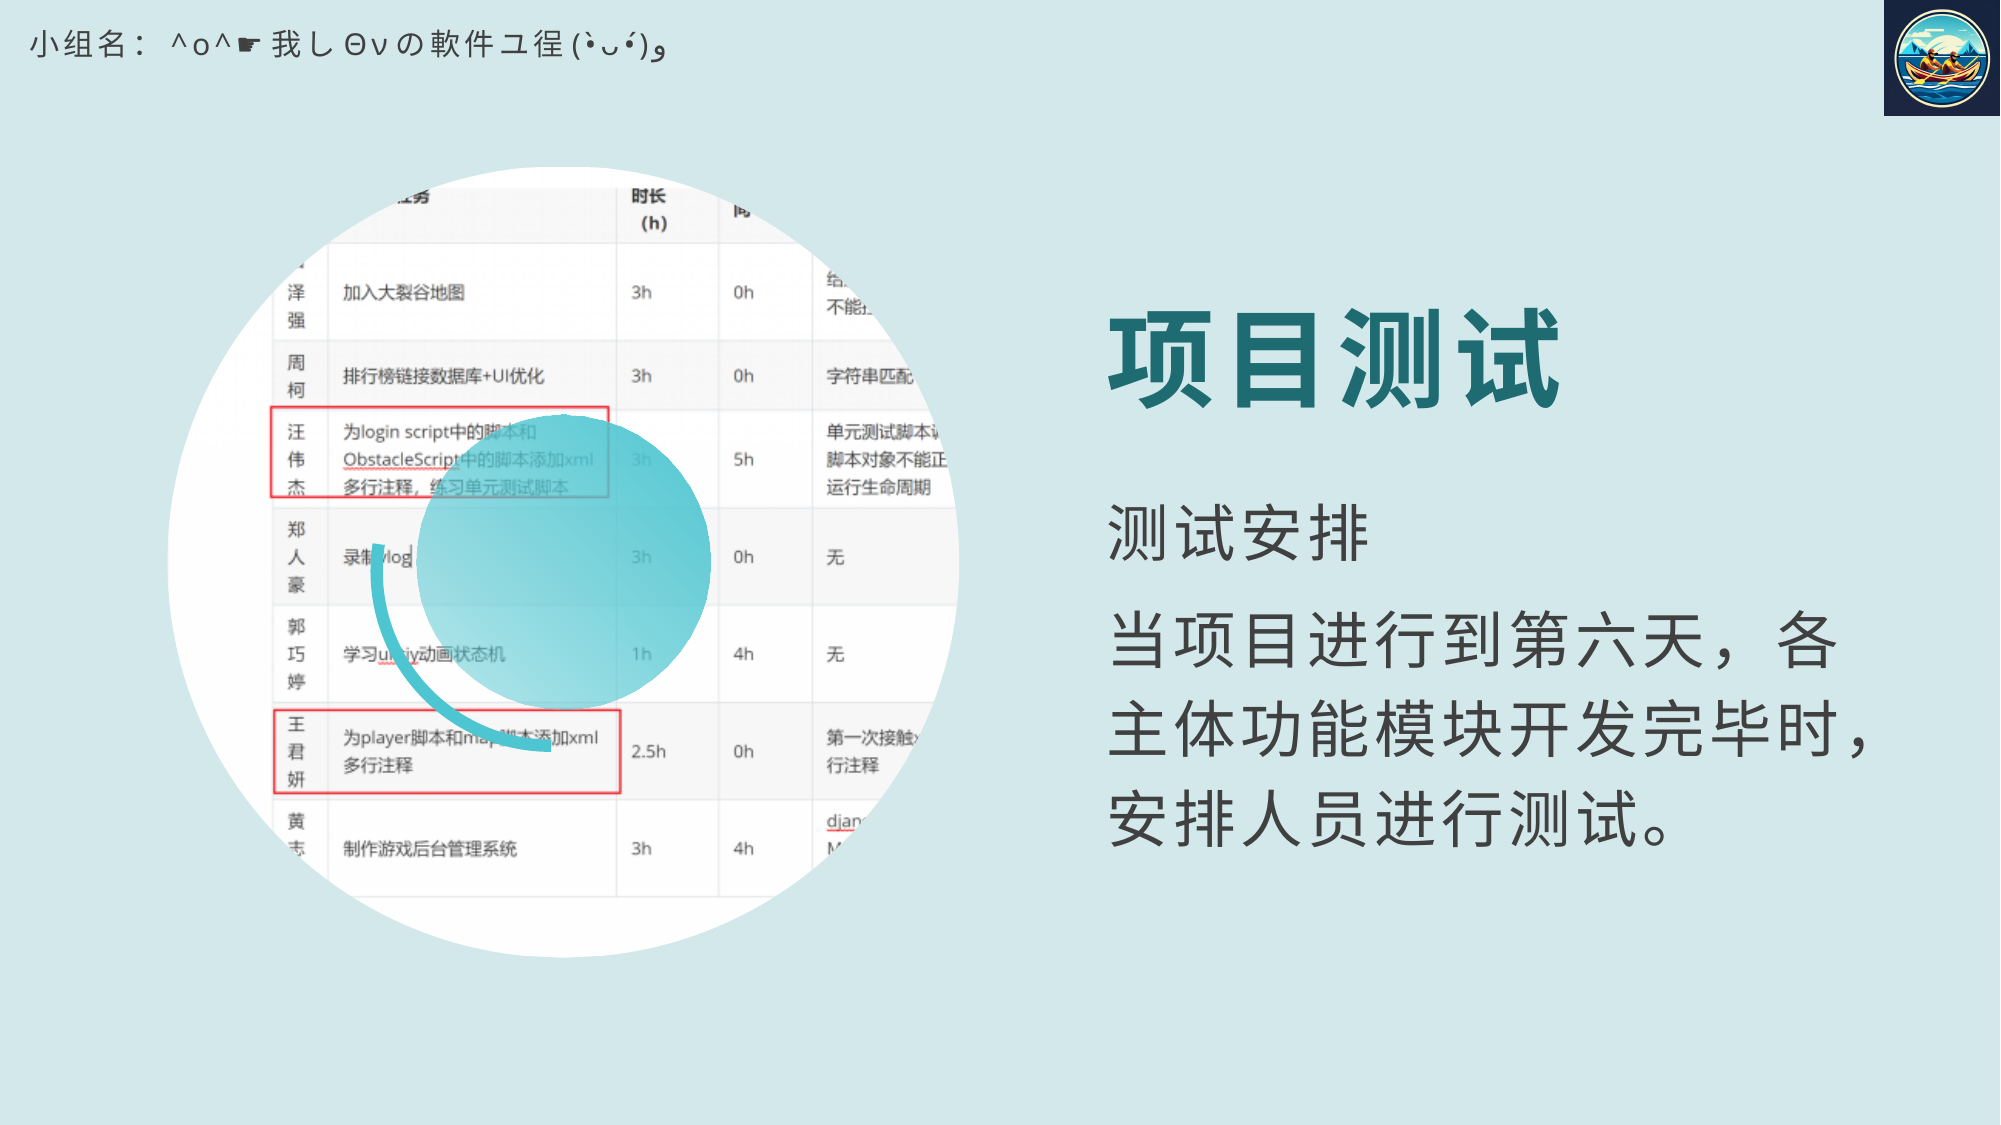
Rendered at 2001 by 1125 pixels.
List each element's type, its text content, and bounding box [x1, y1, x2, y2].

text_box 测试安排 当项目进行到第六天，各主体功能模块开发完毕时，安排人员进行测试。 [1096, 474, 1868, 885]
text_box 小组名：^o^☛我しΘνの軟件ユ徎(•̀ᴗ•́)و [18, 13, 709, 102]
text_box 项目测试 [1096, 240, 1868, 426]
picture [1883, 0, 2000, 116]
picture [166, 166, 960, 959]
